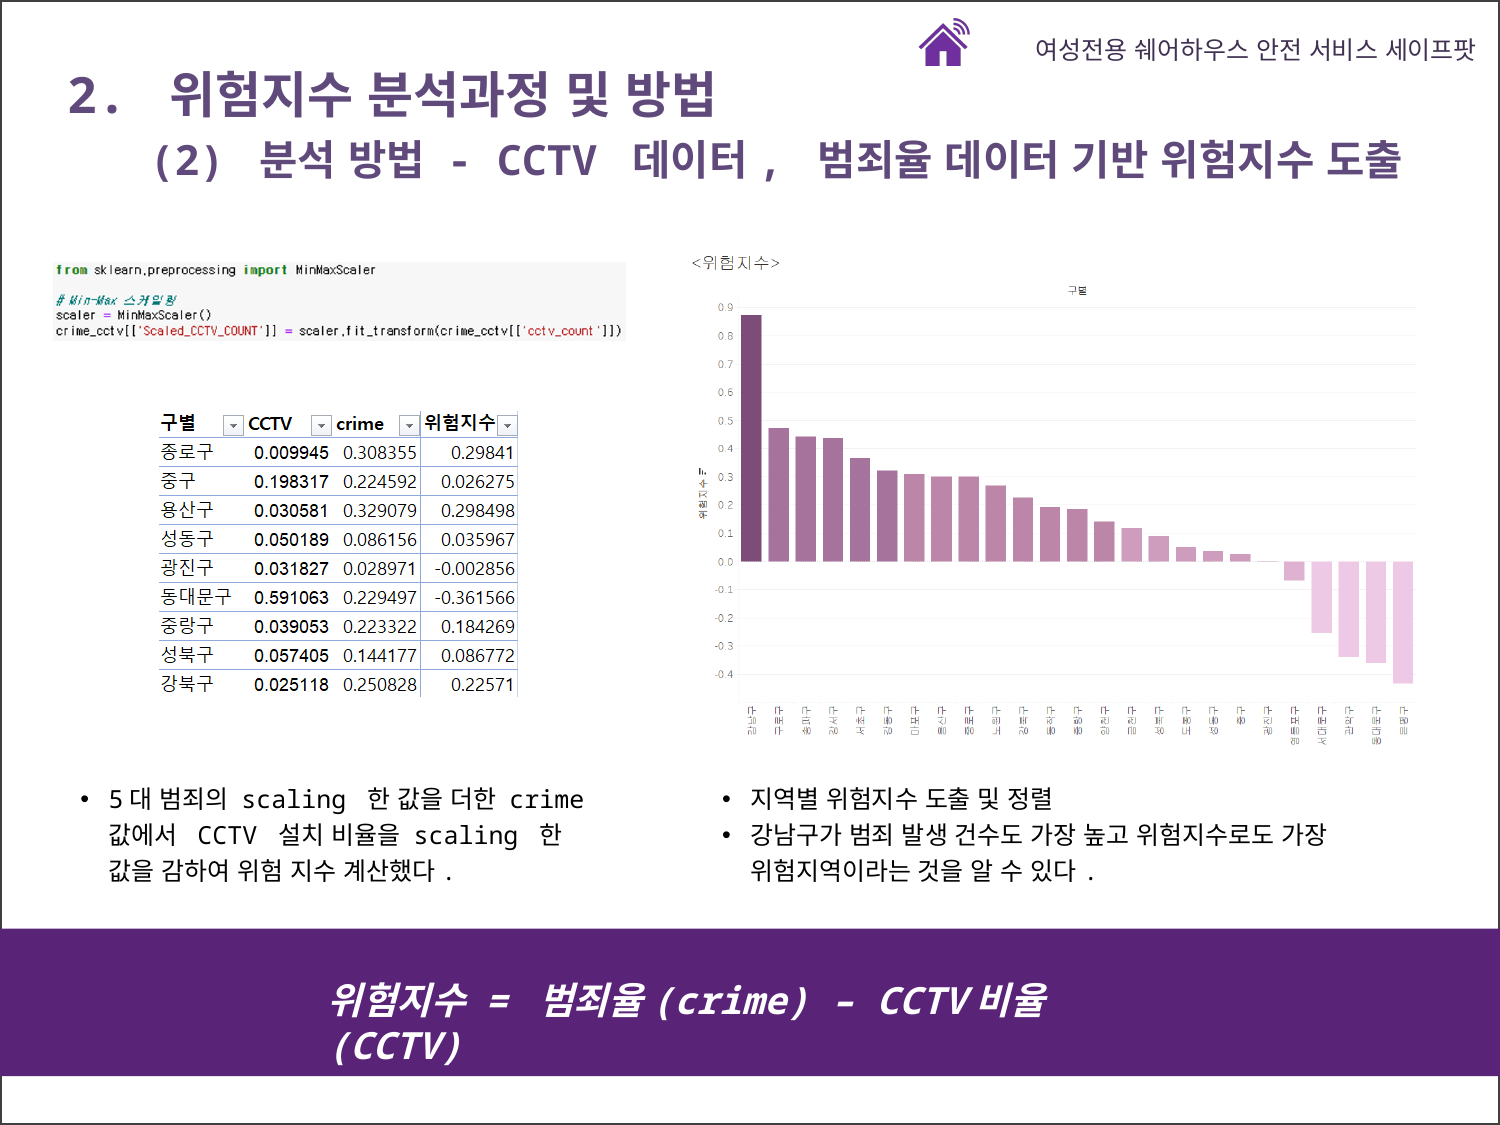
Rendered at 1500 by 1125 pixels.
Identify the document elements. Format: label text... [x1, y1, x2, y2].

text_box 지역별 위험지수 도출 및 정렬 강남구가 범죄 발생 건수도 가장 높고 위험지수로도 가장 위험지역이라는 것을 알 수 있다. [707, 770, 1417, 893]
text_box 2. 위험지수 분석과정 및 방법 (2) 분석 방법 - CCTV 데이터, 범죄율 데이터 기반 위험지수 도출 [53, 44, 1500, 192]
picture [690, 249, 1417, 750]
picture [915, 16, 971, 73]
text_box 5대 범죄의 scaling 한 값을 더한 crime값에서 CCTV 설치 비율을 scaling 한 값을 감하여 위험 지수 계산했다. [65, 770, 626, 893]
text_box 여성전용 쉐어하우스 안전 서비스 세이프팟 [976, 26, 1493, 72]
text_box [0, 927, 1500, 1078]
picture [52, 262, 626, 341]
text_box 위험지수 = 범죄율(crime) – CCTV비율(CCTV) [312, 969, 1152, 1075]
picture [159, 411, 519, 697]
